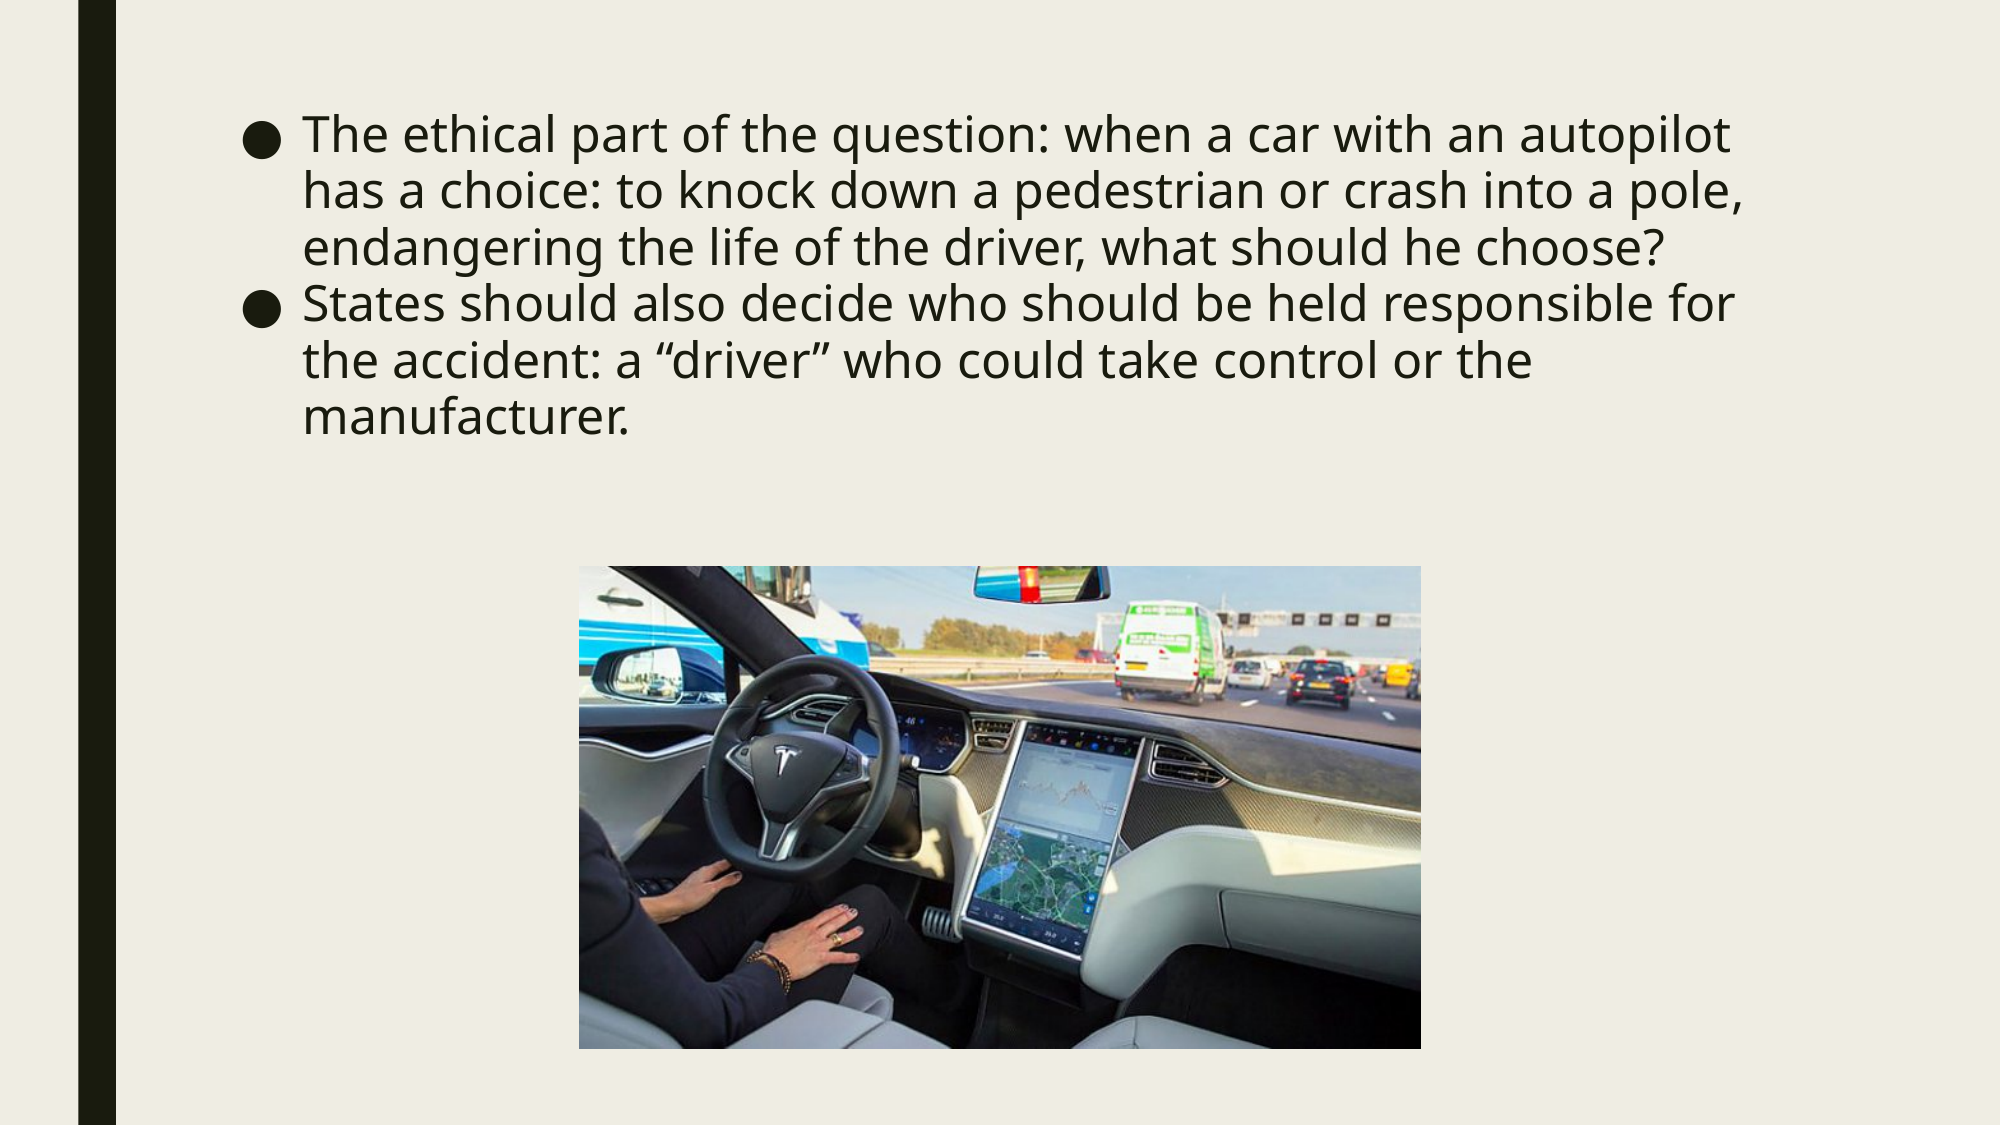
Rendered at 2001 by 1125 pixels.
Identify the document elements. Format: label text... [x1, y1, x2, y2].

list The ethical part of the question: when a car with an autopilot has a choice: to knock down a pedestrian or crash into a pole, endangering the life of the driver, what should he choose? States should also decide who should be held responsible for the accident: a “driver” who could take control or the manufacturer. [212, 99, 1788, 688]
picture [579, 566, 1421, 1049]
